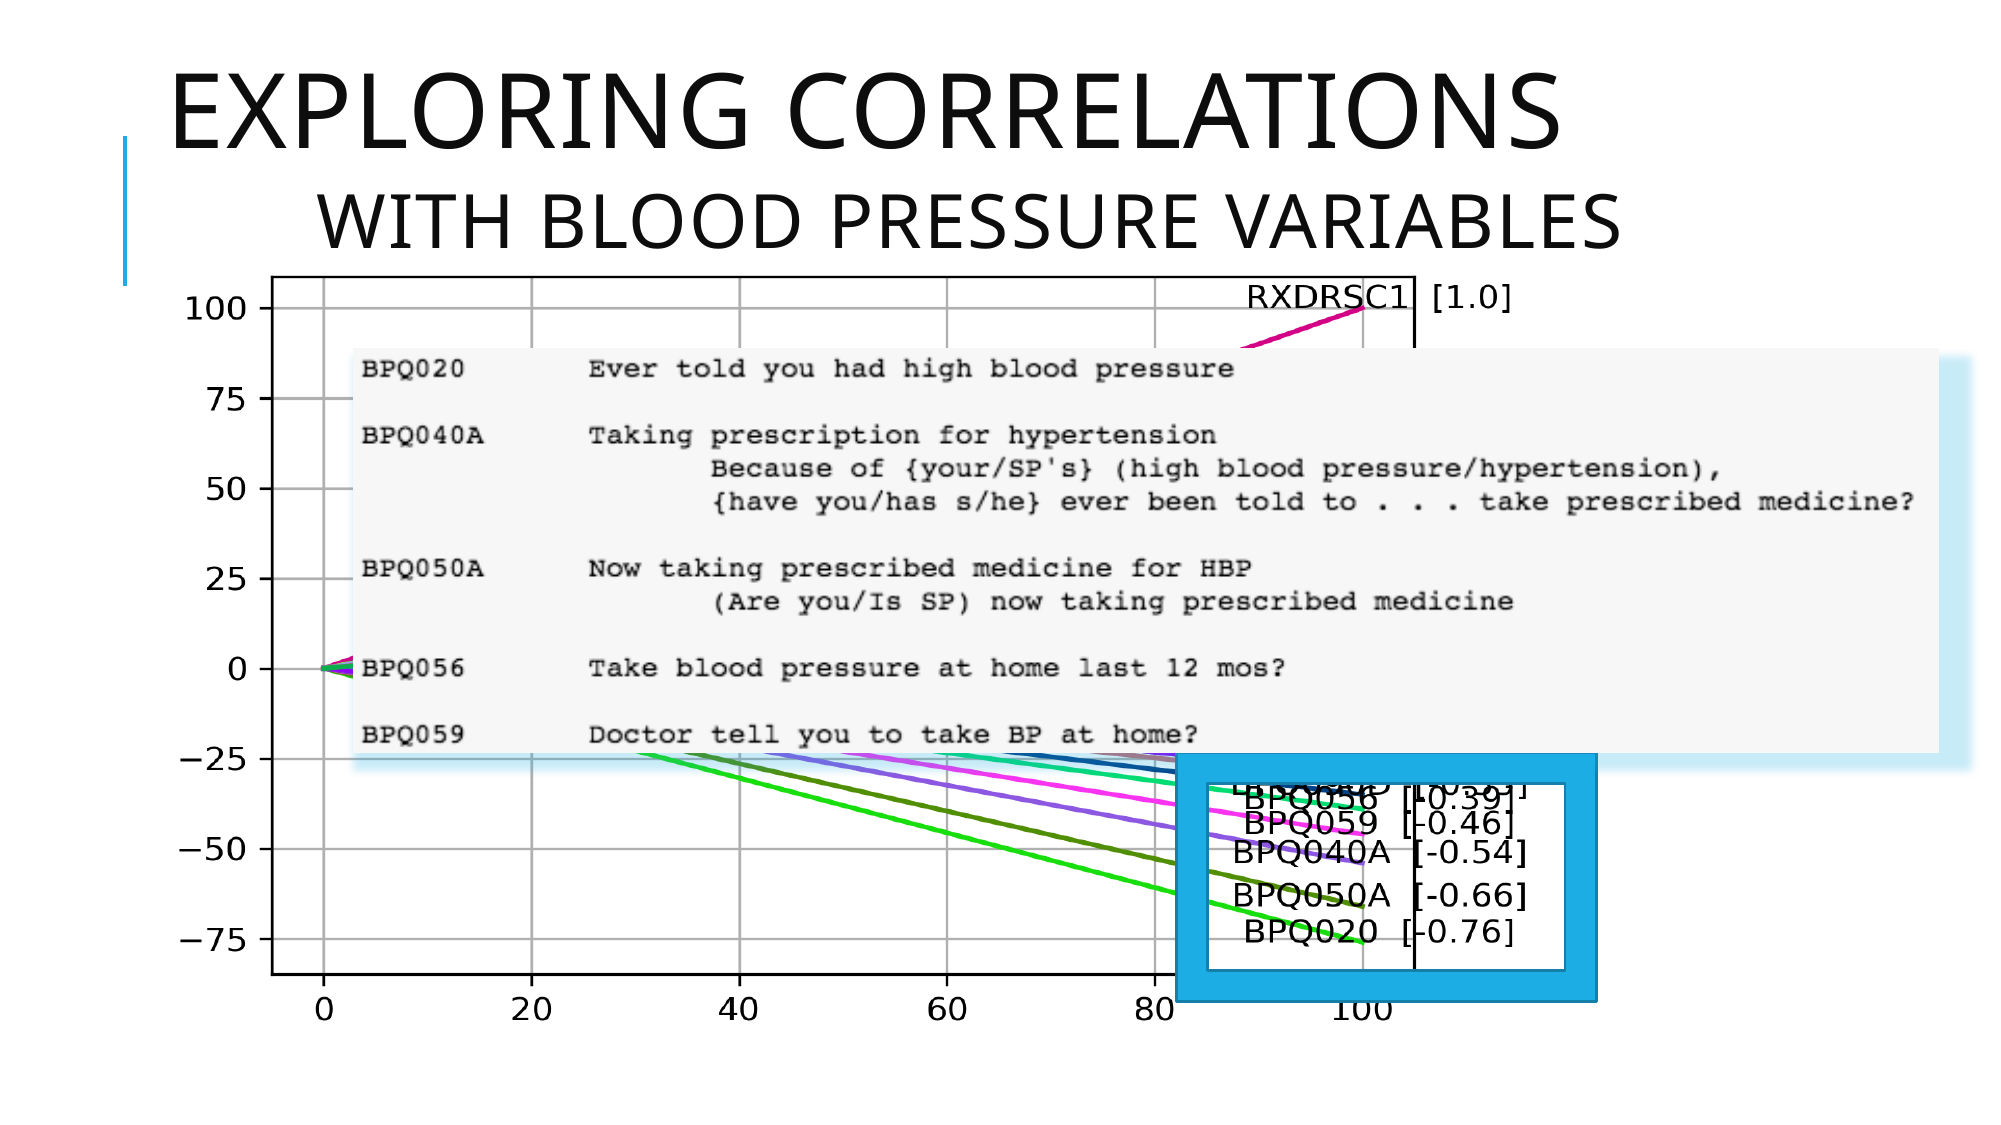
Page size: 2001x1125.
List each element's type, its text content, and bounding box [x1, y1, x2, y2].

text_box Exploring correlations with BLOOD PRESSURE variables [151, 45, 1746, 292]
picture [353, 348, 1939, 753]
text_box [1564, 773, 1598, 1003]
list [151, 253, 1558, 1050]
